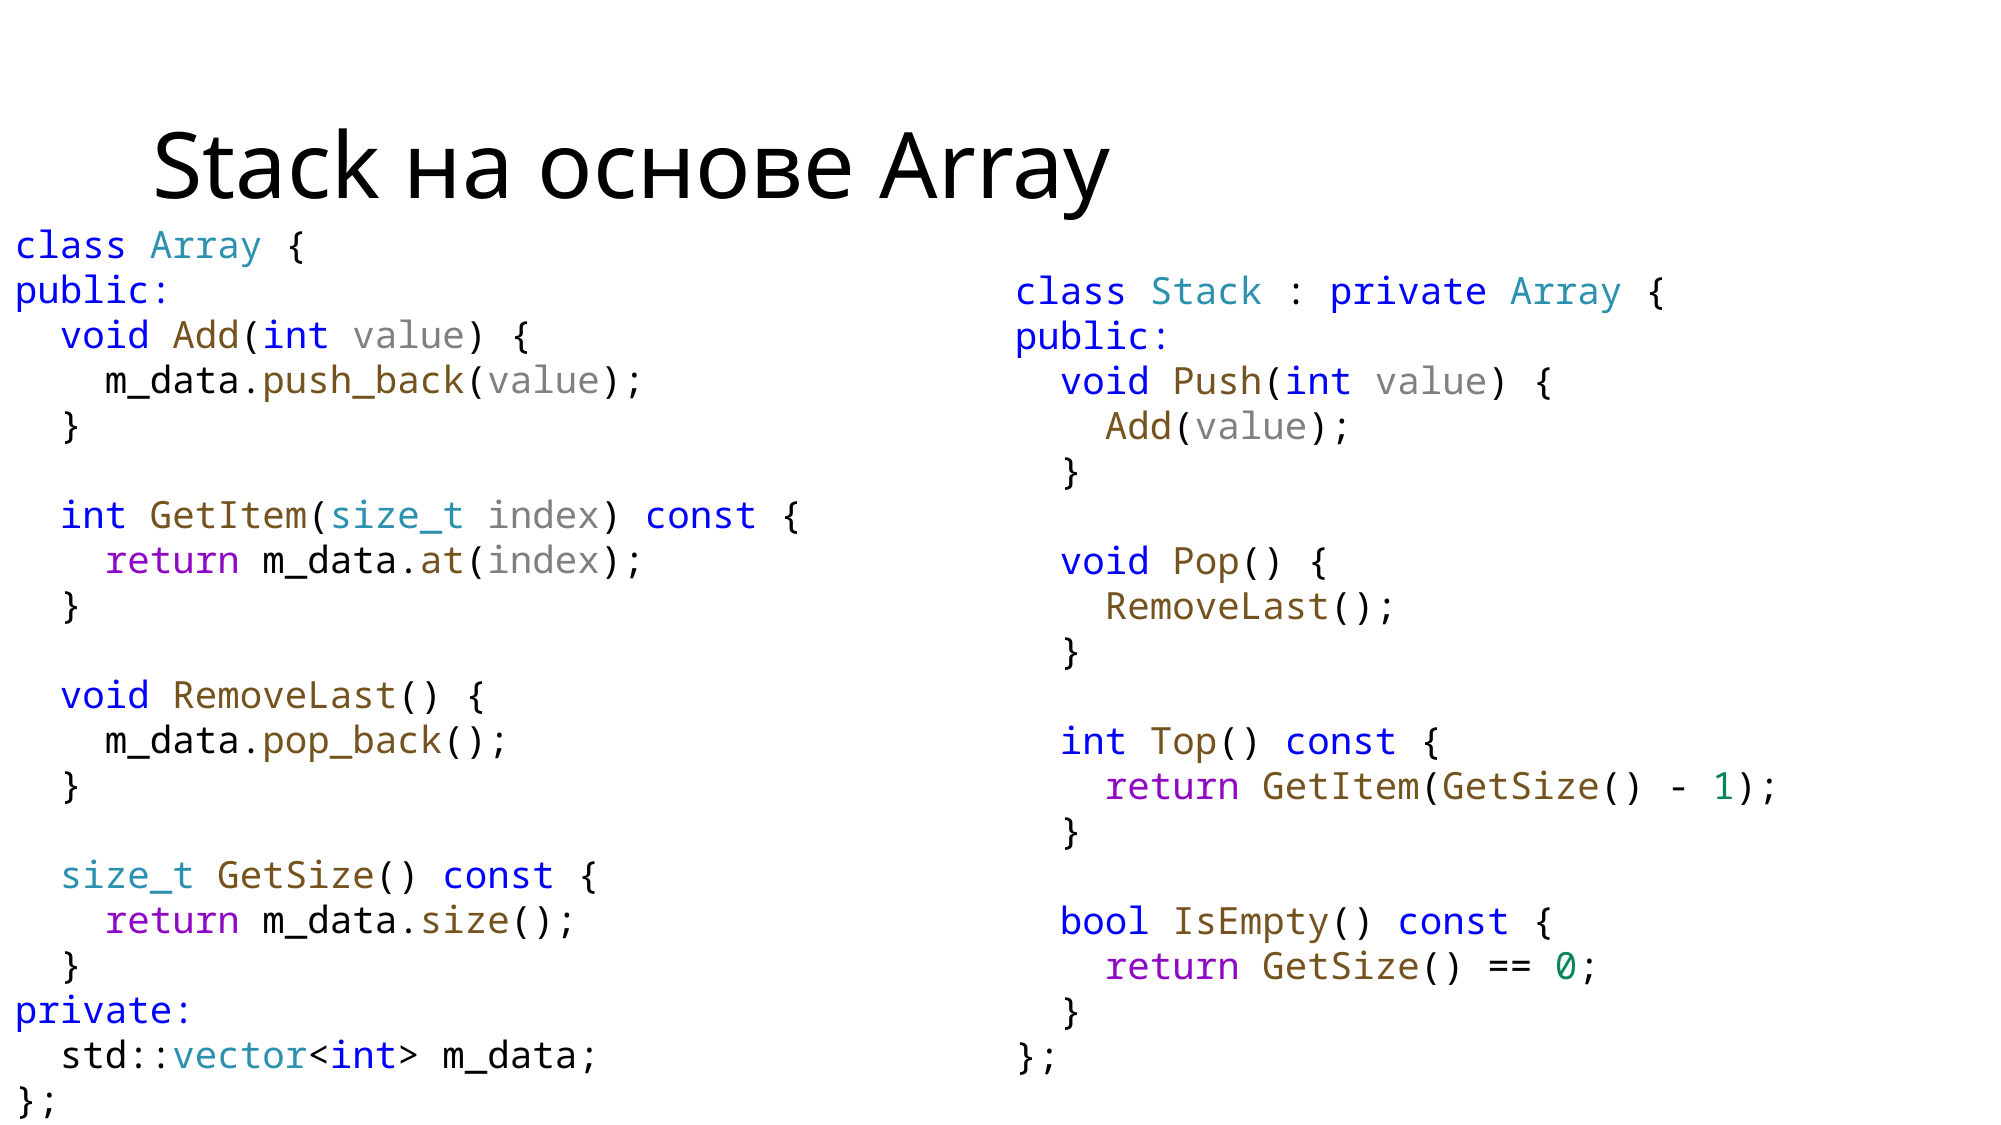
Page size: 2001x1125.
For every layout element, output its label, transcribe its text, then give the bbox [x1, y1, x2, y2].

text_box class Array { public: void Add(int value) { m_data.push_back(value); } int GetItem(size_t index) const { return m_data.at(index); } void RemoveLast() { m_data.pop_back(); } size_t GetSize() const { return m_data.size(); } private: std::vector<int> m_data; }; [0, 214, 1000, 1125]
text_box class Stack : private Array { public: void Push(int value) { Add(value); } void Pop() { RemoveLast(); } int Top() const { return GetItem(GetSize() - 1); } bool IsEmpty() const { return GetSize() == 0; } }; [999, 259, 2000, 1085]
title Stack на основе Array [137, 59, 1863, 259]
